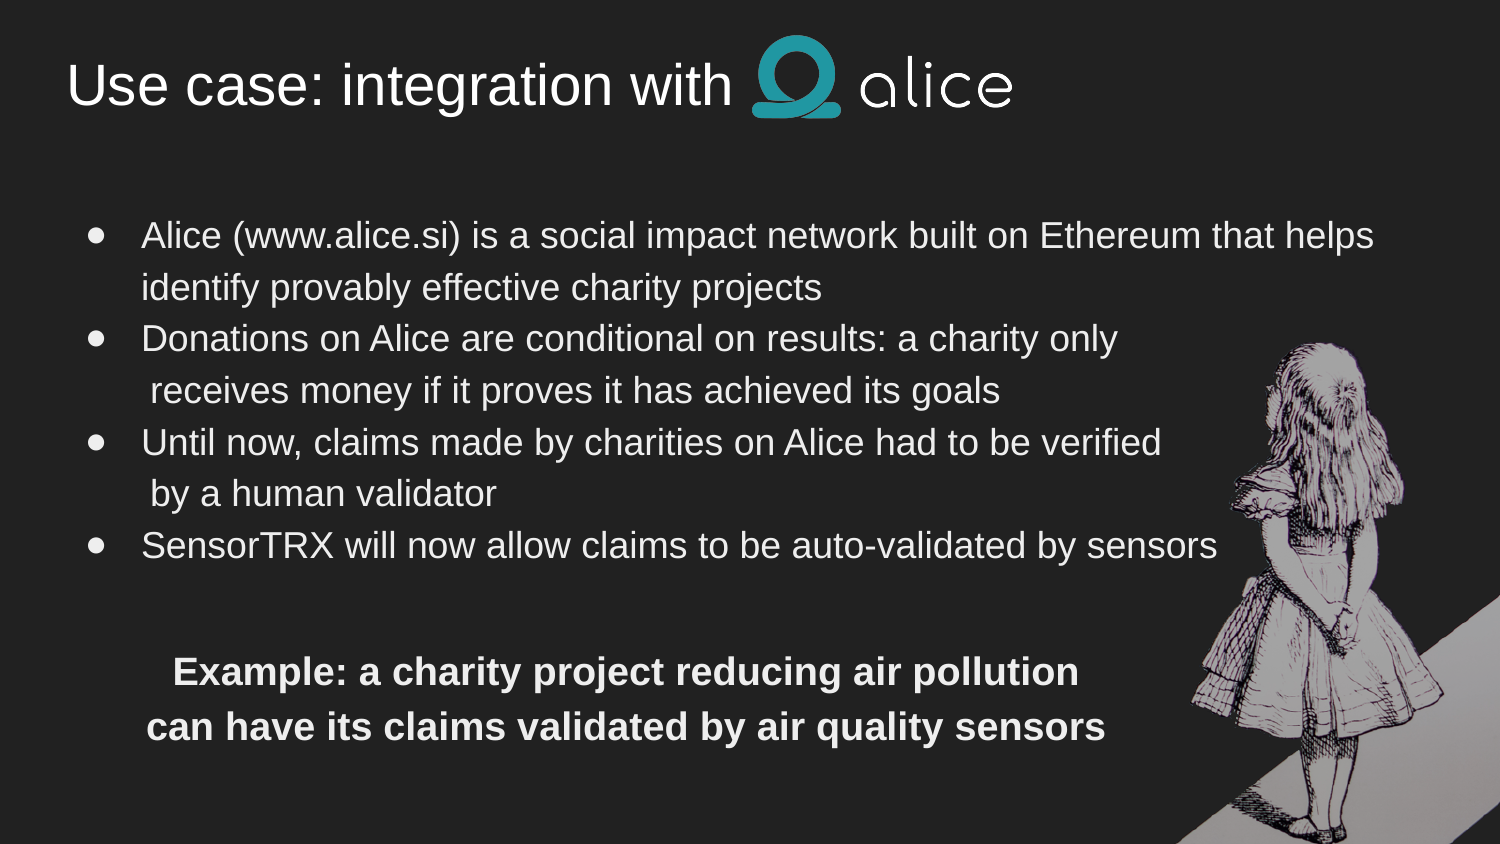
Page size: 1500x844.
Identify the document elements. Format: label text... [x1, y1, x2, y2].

text_box Example: a charity project reducing air pollution can have its claims validated by air quality sensors [116, 606, 1131, 781]
picture [1136, 283, 1500, 844]
title Use case: integration with [854, 31, 1449, 126]
picture [851, 44, 1036, 126]
picture [739, 23, 849, 133]
list Alice (www.alice.si) is a social impact network built on Ethereum that helps identify provably effective charity projects Donations on Alice are conditional on results: a charity only receives money if it proves it has achieved its goals Until now, claims made by charities on Alice had to be verified by a human validator SensorTRX will now allow claims to be auto-validated by sensors [51, 189, 1449, 607]
title Use case: integration with [51, 31, 734, 126]
